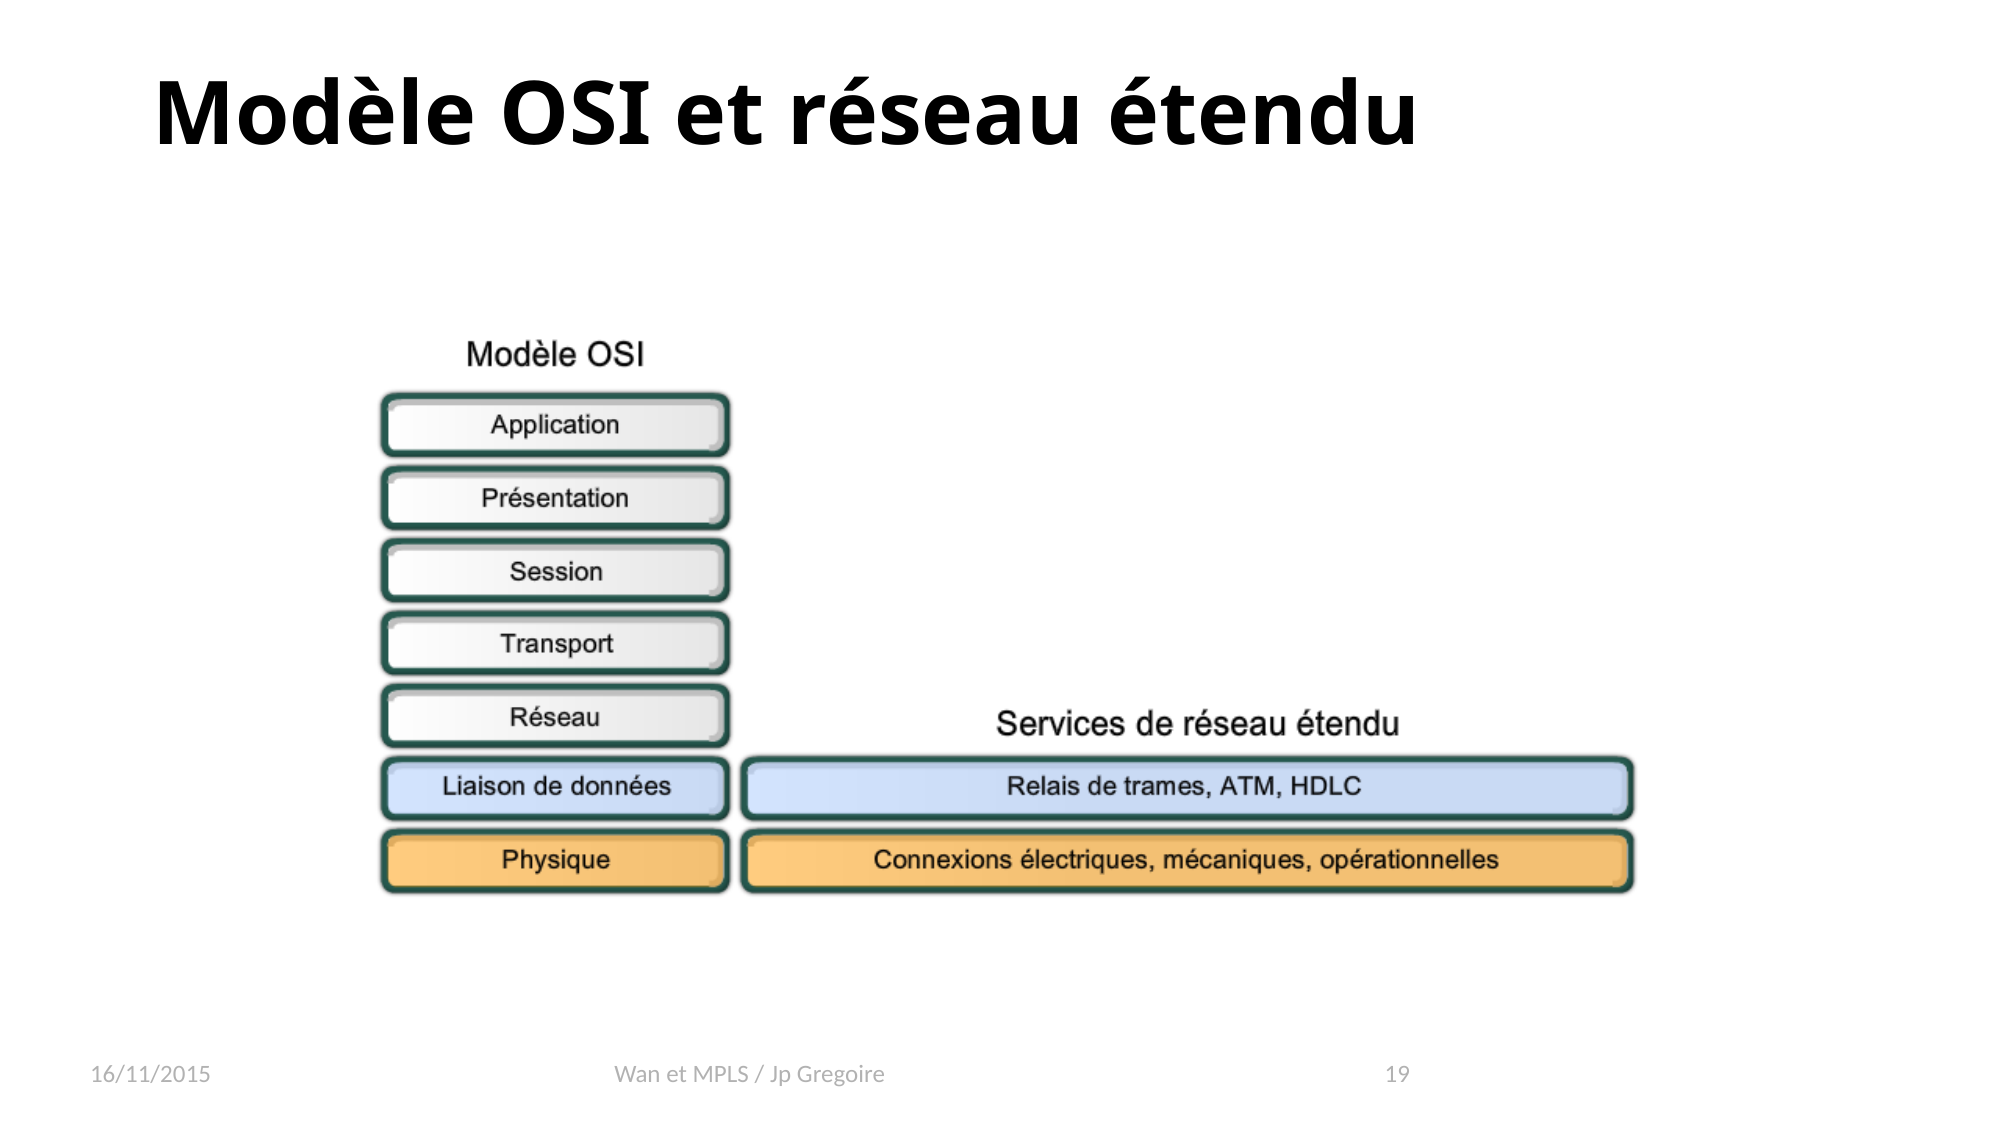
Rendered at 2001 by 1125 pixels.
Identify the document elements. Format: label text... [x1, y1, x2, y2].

slide_number 19 [1074, 1042, 1425, 1103]
footer Wan et MPLS / Jp Gregoire [512, 1042, 988, 1103]
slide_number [75, 1042, 425, 1103]
title Modèle OSI et réseau étendu [137, 59, 1863, 278]
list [348, 296, 1652, 972]
